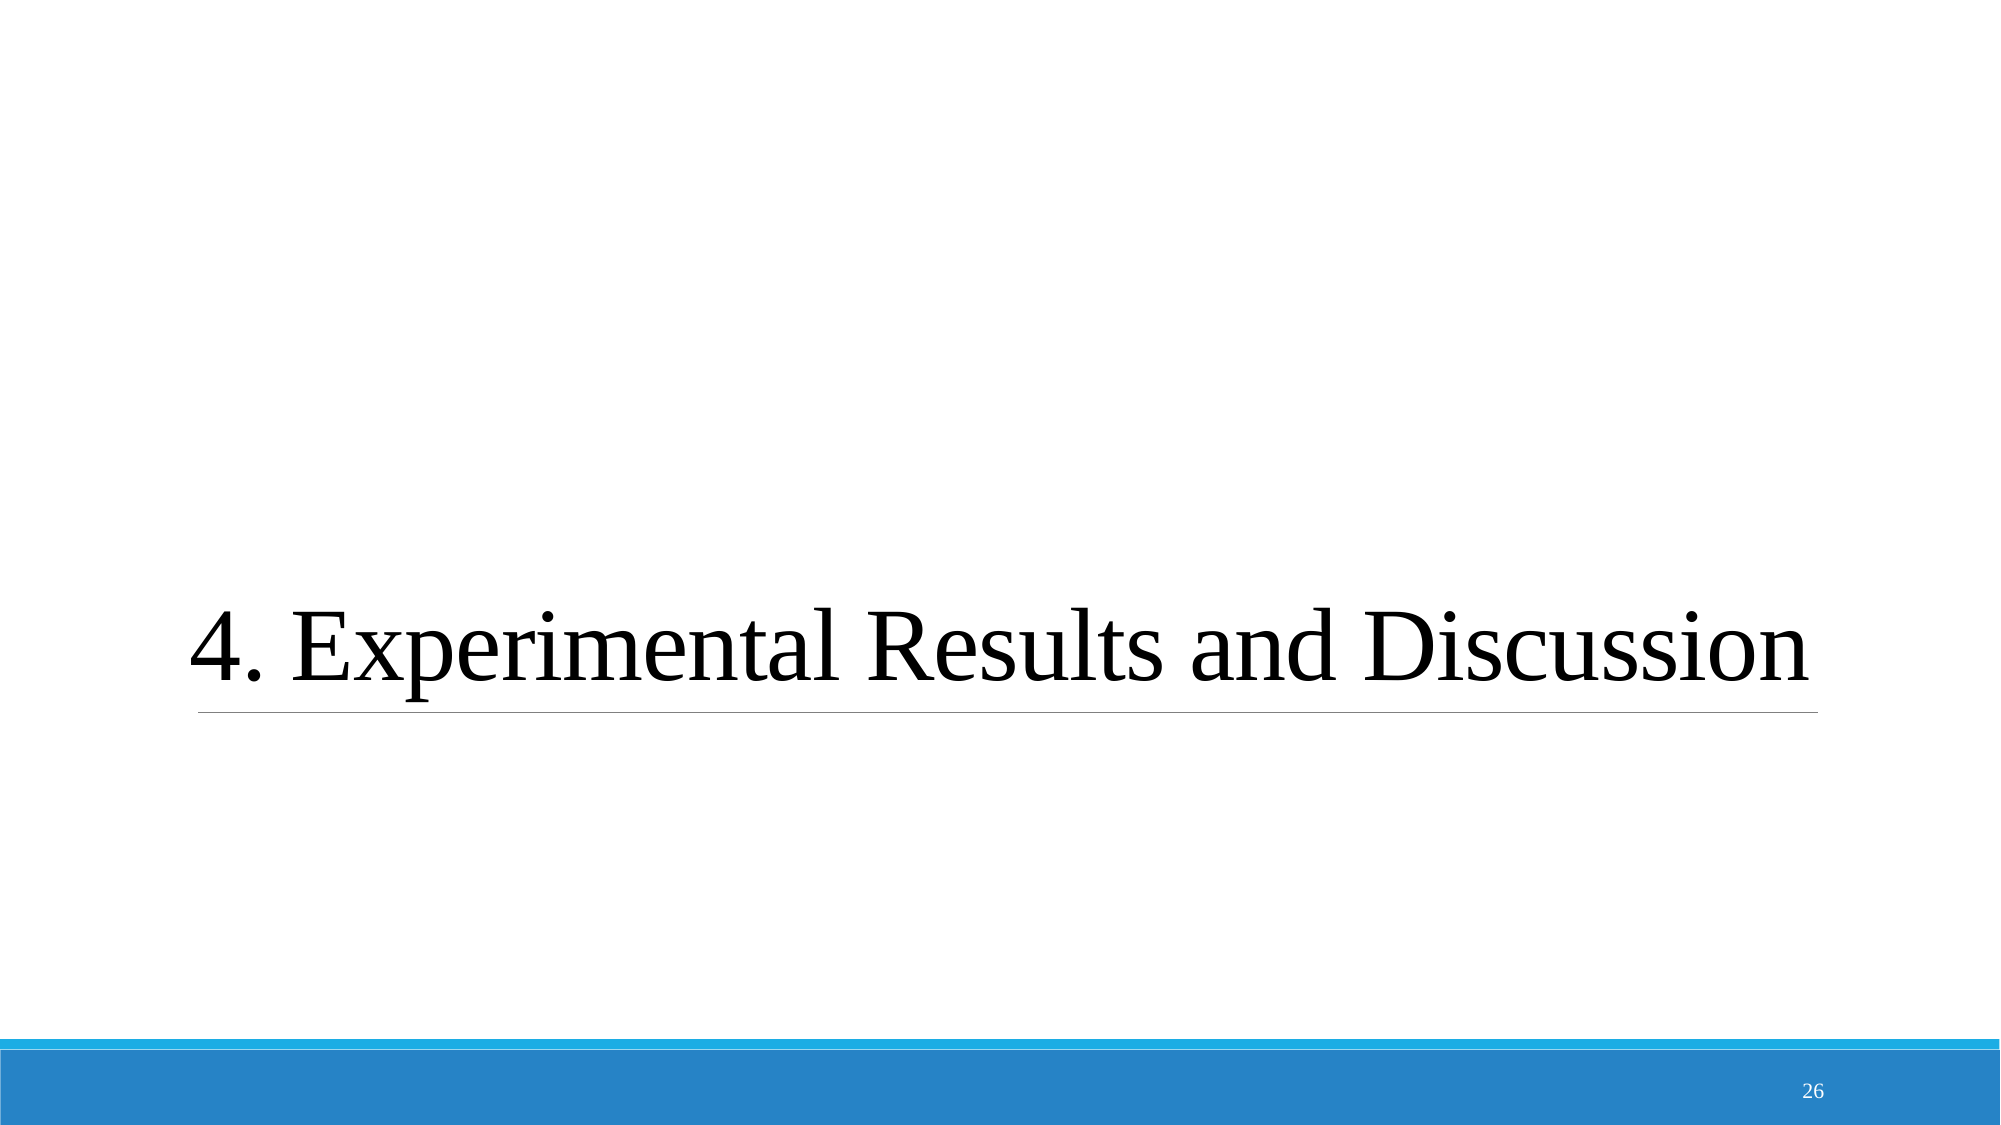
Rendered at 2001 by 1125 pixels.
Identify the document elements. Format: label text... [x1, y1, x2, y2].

title 4. Experimental Results and Discussion [0, 124, 2000, 710]
slide_number 26 [1624, 1059, 1840, 1120]
